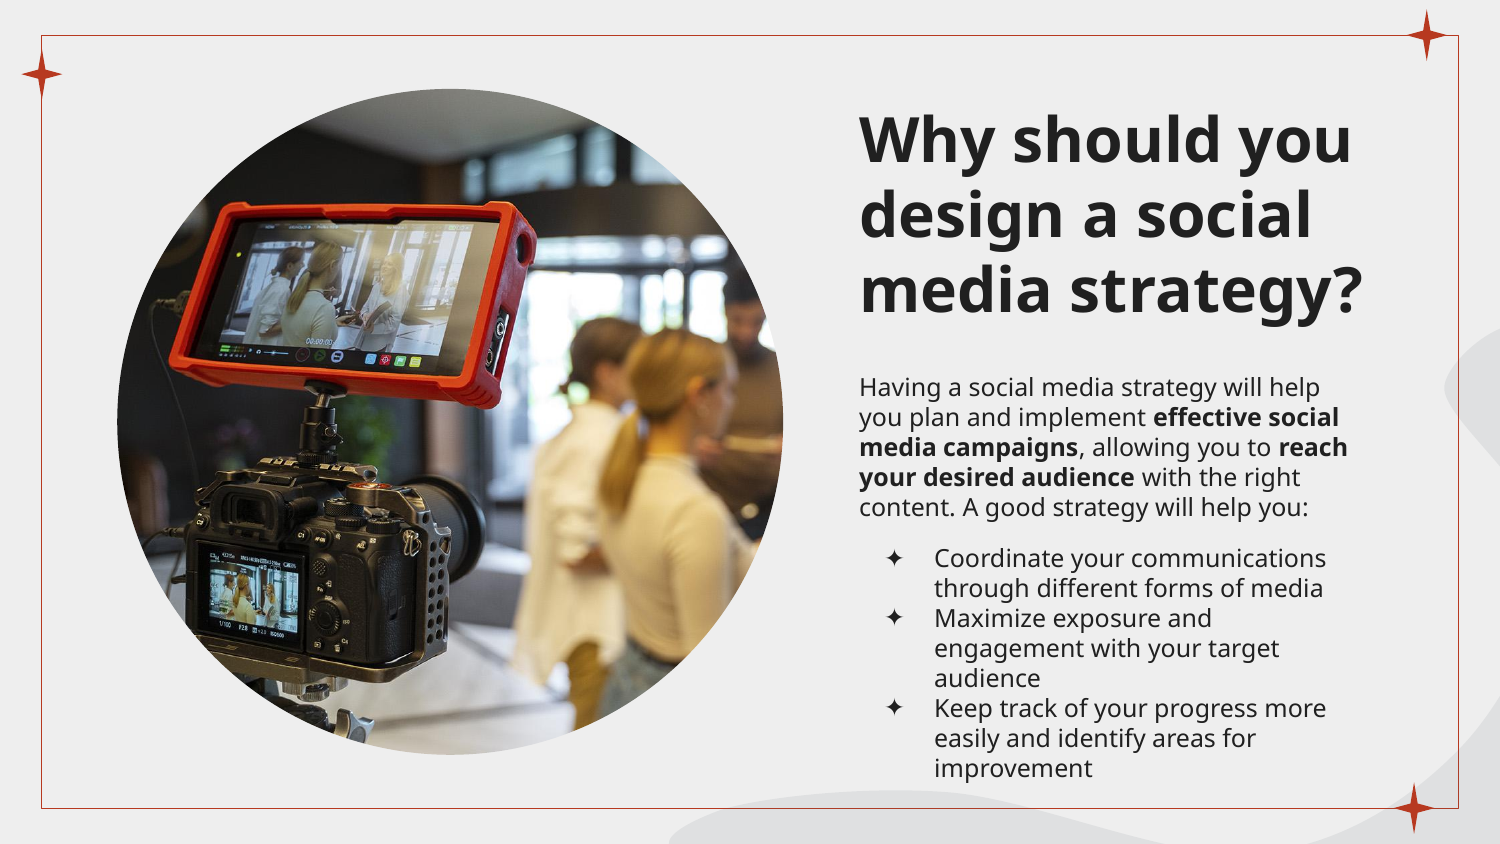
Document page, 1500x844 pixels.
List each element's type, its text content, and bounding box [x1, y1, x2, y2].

title Why should you design a social media strategy? [844, 85, 1382, 337]
list Having a social media strategy will help you plan and implement effective social media campaigns, allowing you to reach your desired audience with the right content. A good strategy will help you: Coordinate your communications through different forms of media Maximize exposure and engagement with your target audience Keep track of your progress more easily and identify areas for improvement [844, 356, 1382, 739]
picture [116, 88, 784, 755]
